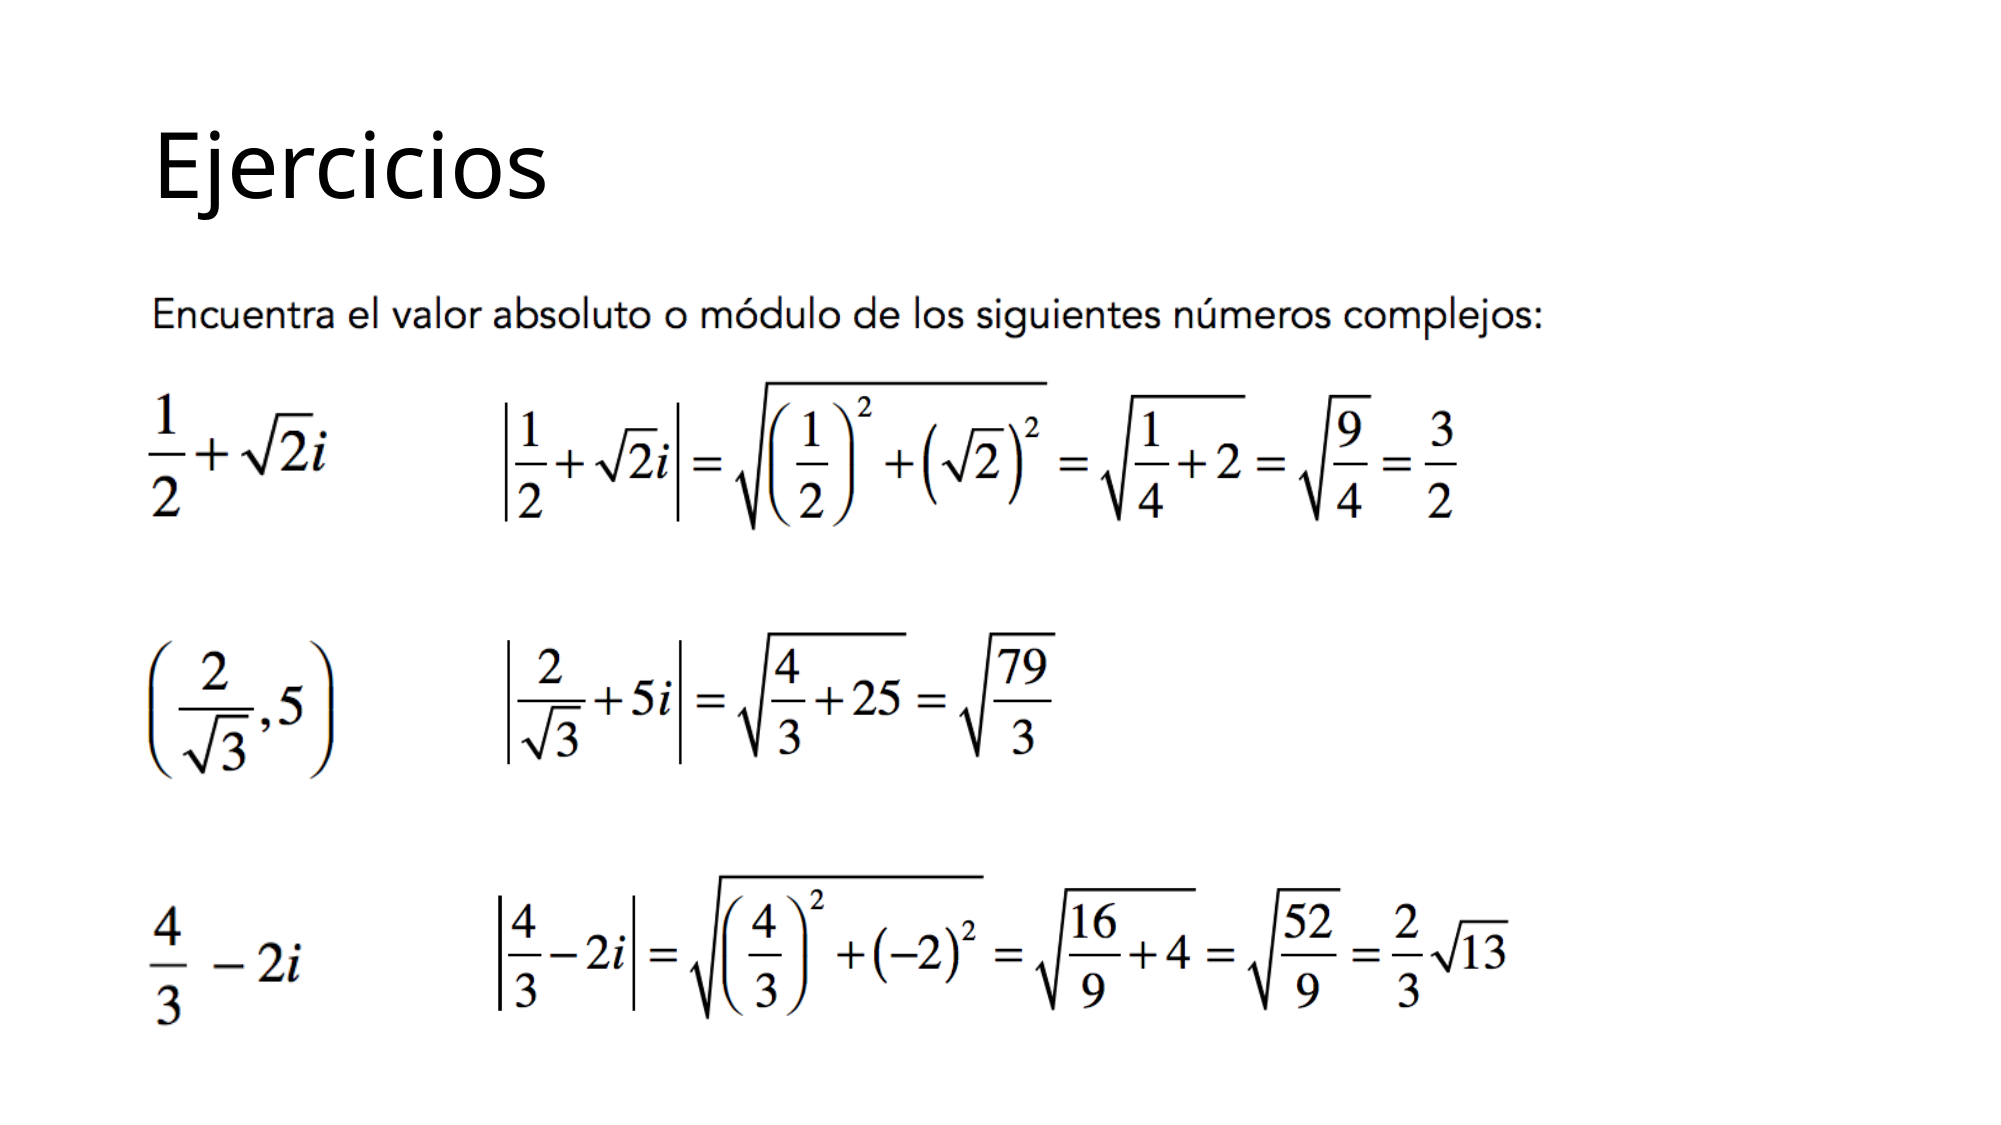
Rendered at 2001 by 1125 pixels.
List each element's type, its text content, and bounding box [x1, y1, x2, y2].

picture [485, 620, 1082, 777]
picture [485, 372, 1481, 546]
picture [137, 620, 349, 793]
picture [137, 887, 325, 1042]
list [137, 277, 1556, 348]
picture [137, 372, 349, 546]
title Ejercicios [137, 59, 1863, 278]
picture [486, 851, 1524, 1042]
